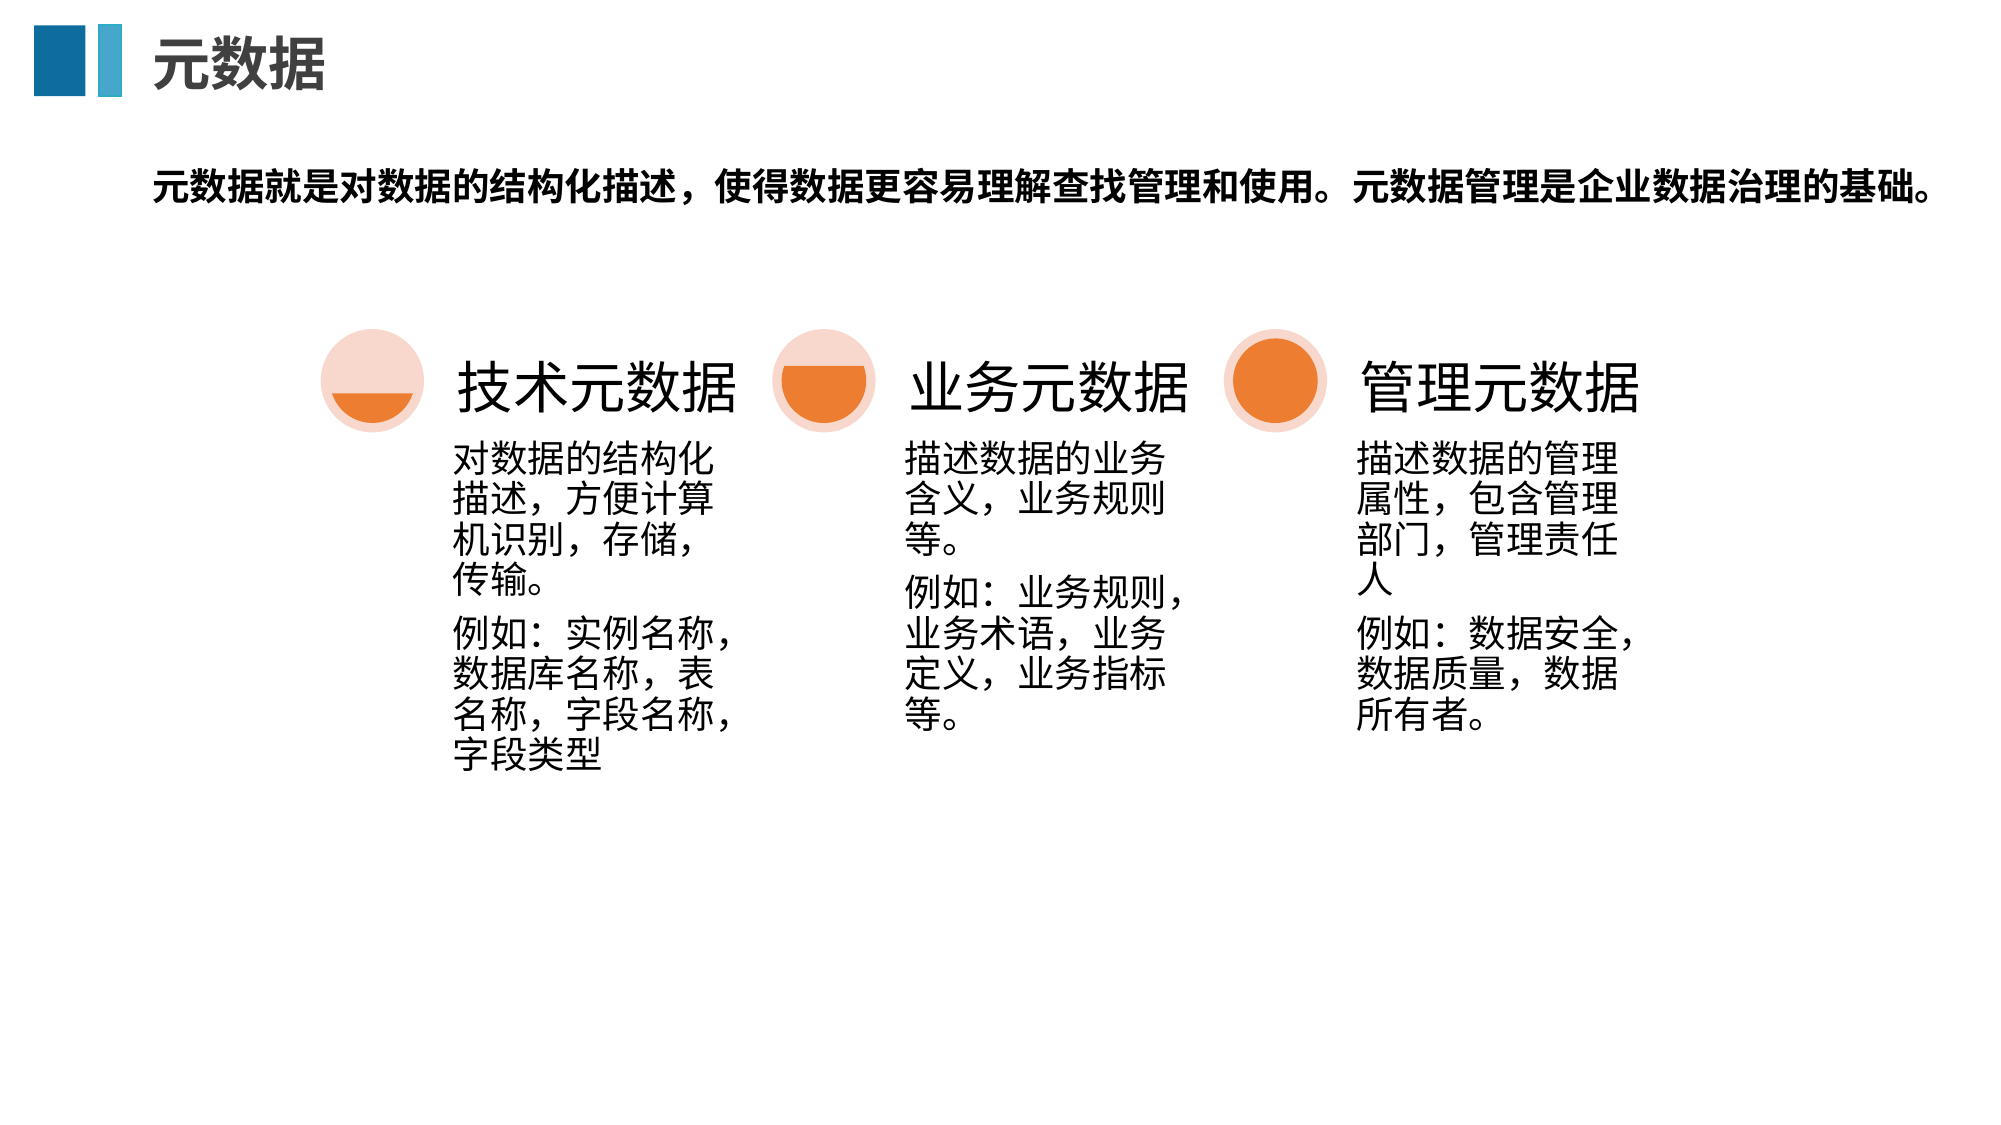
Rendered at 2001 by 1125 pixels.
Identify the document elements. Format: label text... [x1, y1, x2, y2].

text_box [320, 329, 1654, 914]
text_box 元数据就是对数据的结构化描述，使得数据更容易理解查找管理和使用。元数据管理是企业数据治理的基础。 [137, 156, 2000, 216]
title 元数据 [137, 27, 1806, 107]
